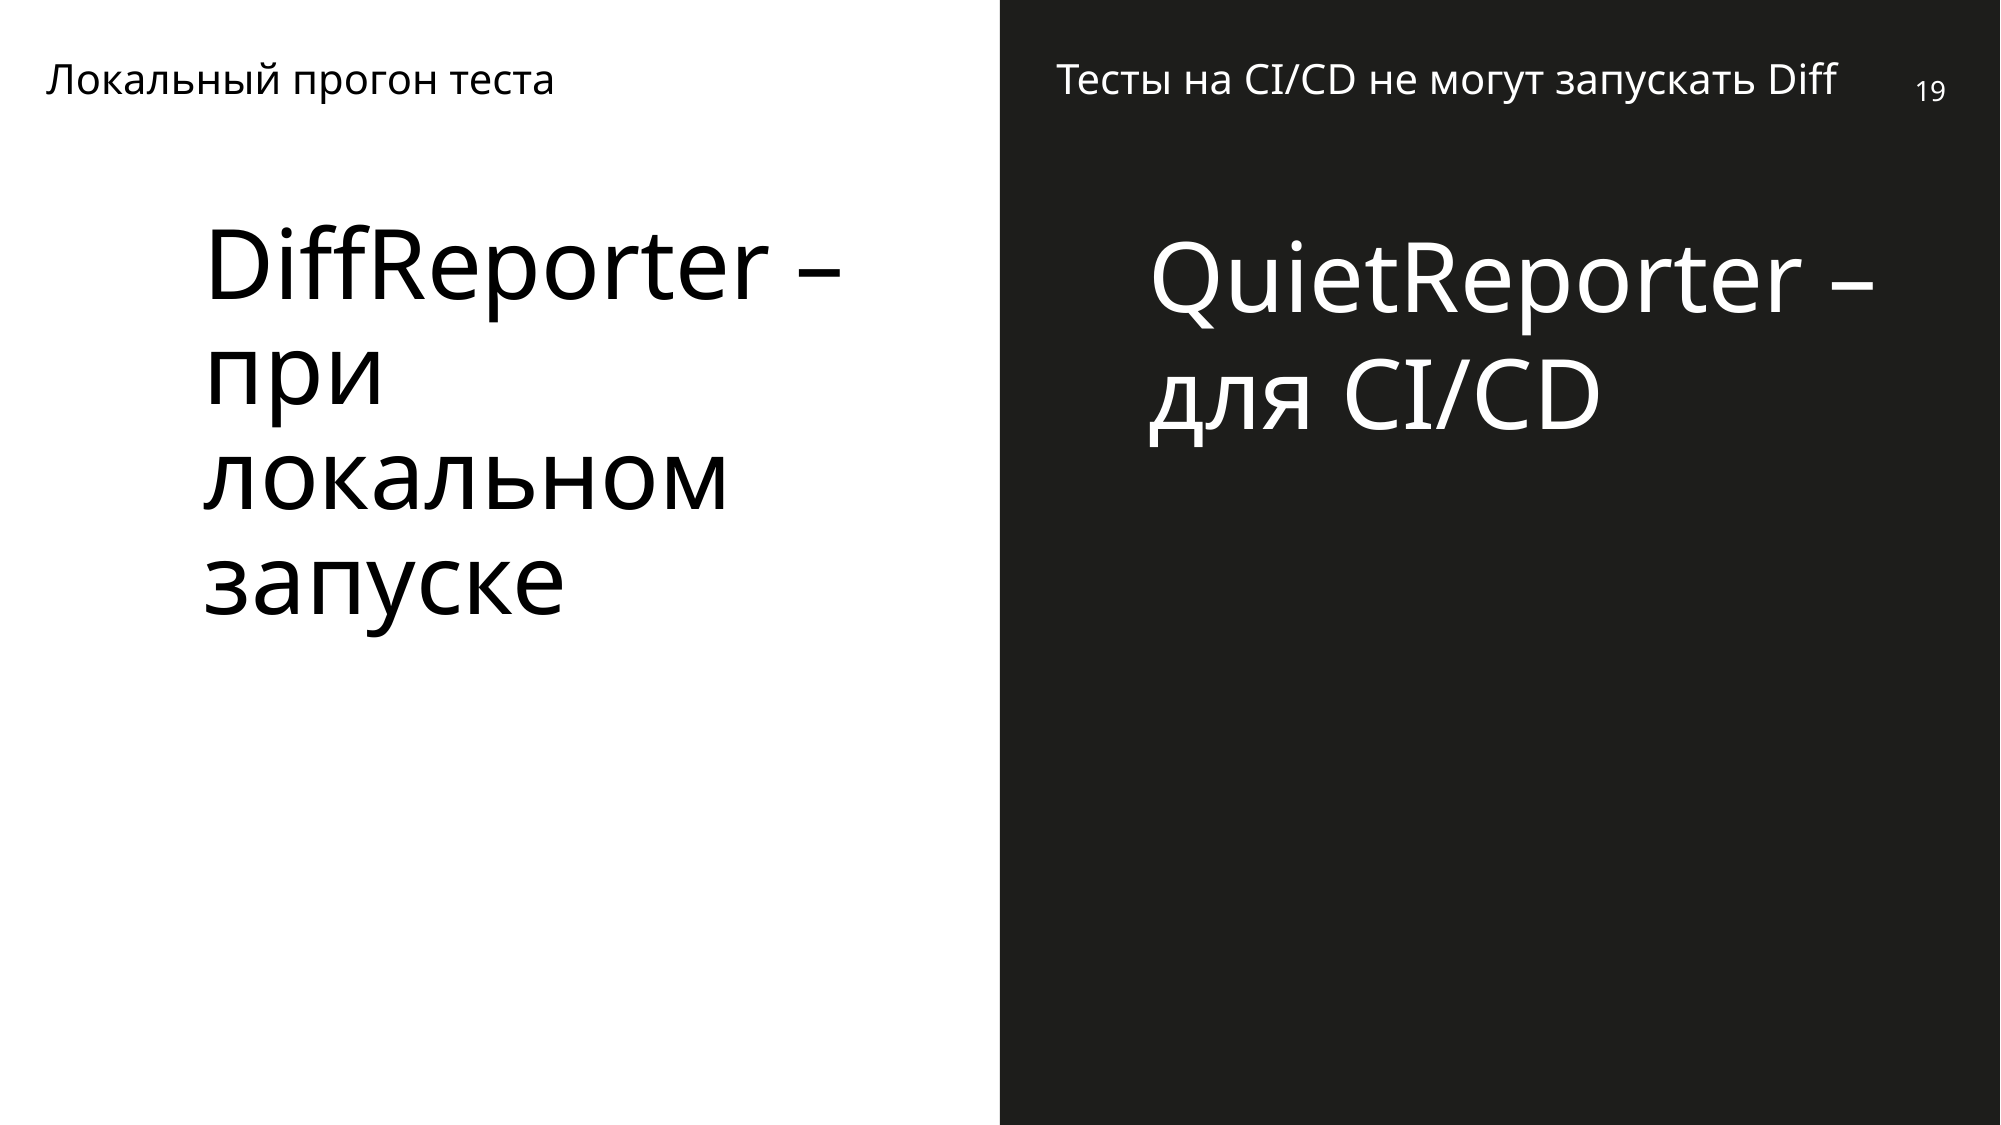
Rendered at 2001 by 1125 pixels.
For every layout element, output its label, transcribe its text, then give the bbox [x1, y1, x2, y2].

list QuietReporter – для CI/CD [1133, 208, 1932, 839]
list Тесты на CI/CD не могут запускать Diff [1041, 50, 1932, 123]
list DiffReporter – при локальном запуске [188, 208, 921, 839]
list Локальный прогон теста [31, 50, 921, 123]
